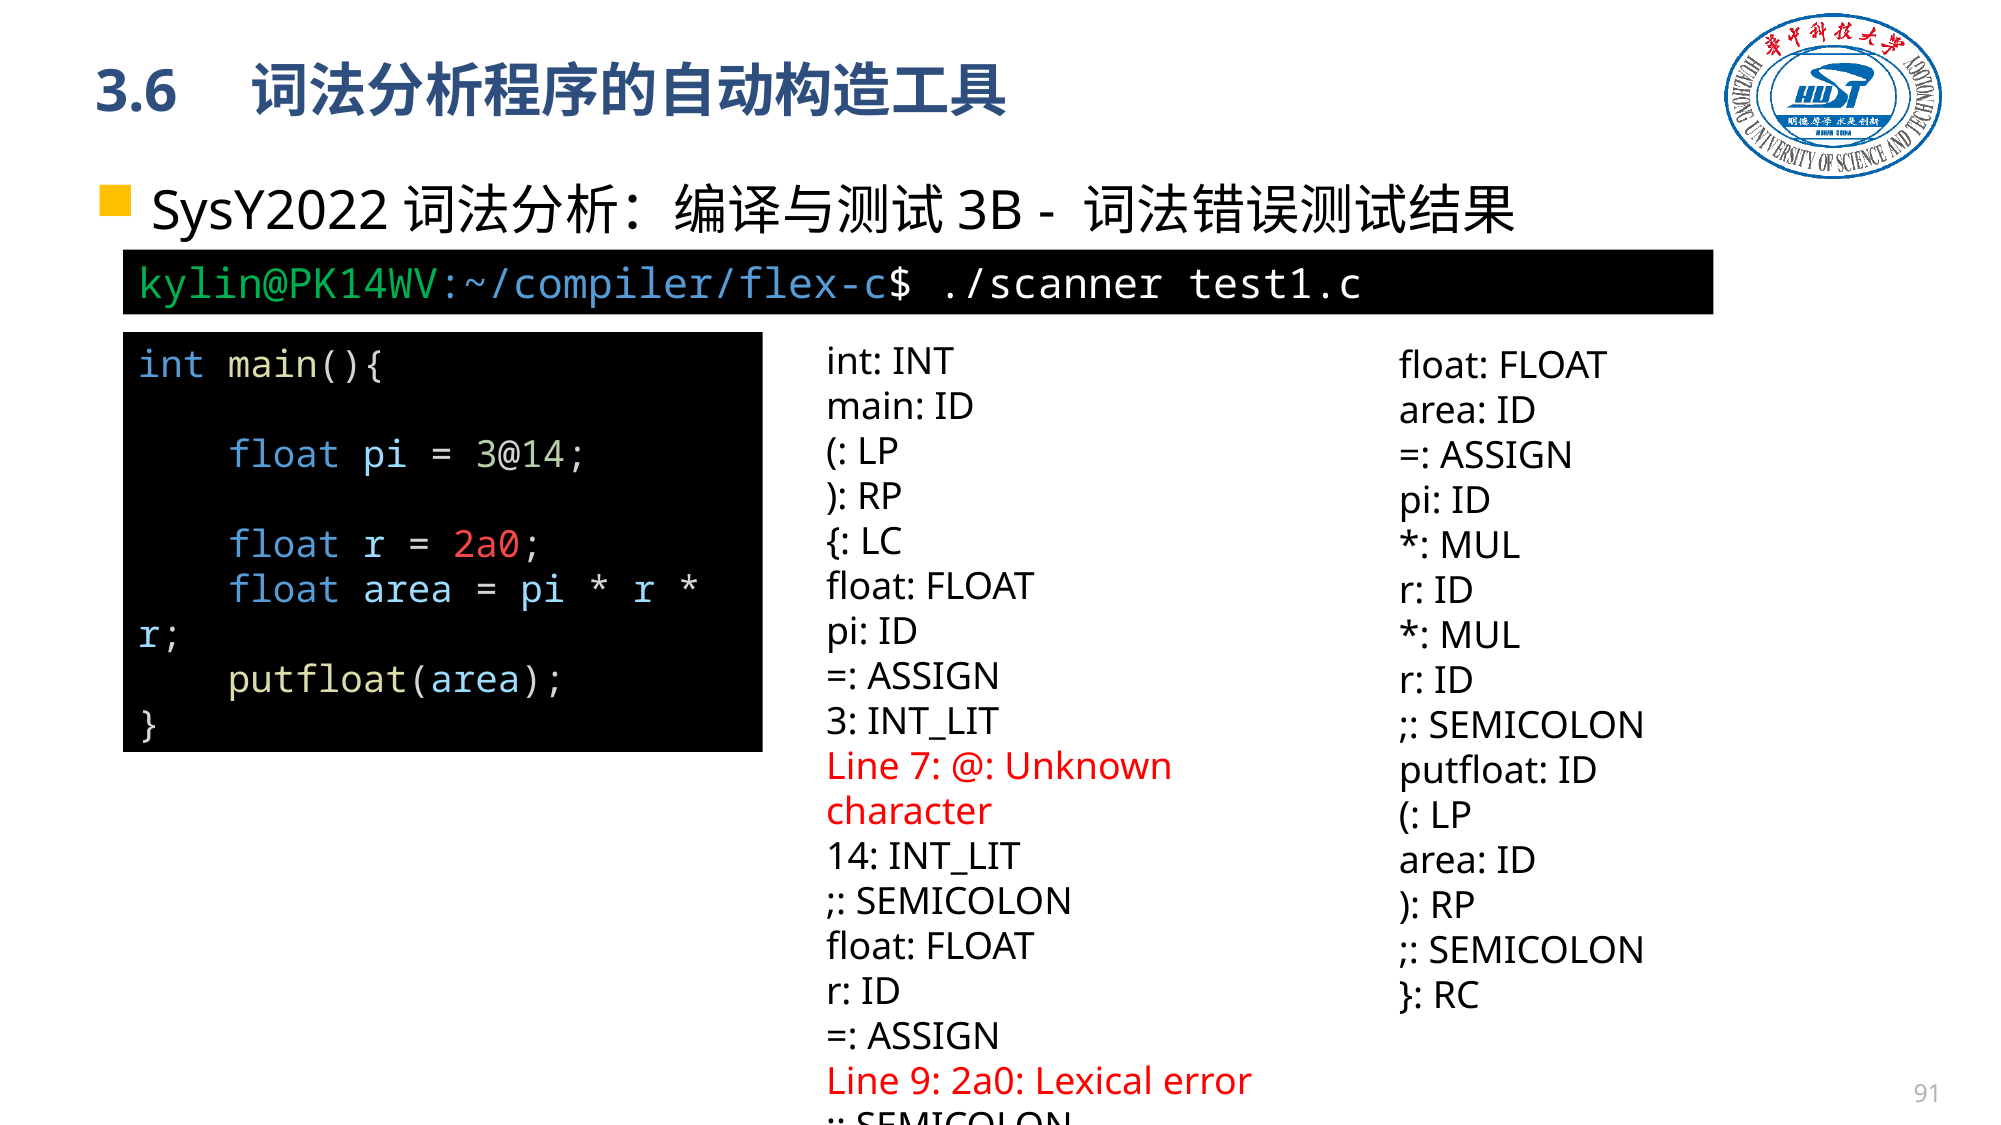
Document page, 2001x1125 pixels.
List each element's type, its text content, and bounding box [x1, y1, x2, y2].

text_box int main(){ float pi = 3@14; float r = 2a0; float area = pi * r * r; putfloat(area); } [123, 332, 763, 752]
text_box float: FLOAT area: ID =: ASSIGN pi: ID *: MUL r: ID *: MUL r: ID ;: SEMICOLON putfloat: ID (: LP area: ID ): RP ;: SEMICOLON }: RC [1384, 333, 1714, 1024]
text_box int: INT main: ID (: LP ): RP {: LC float: FLOAT pi: ID =: ASSIGN 3: INT_LIT Line 7: @: Unknown character 14: INT_LIT ;: SEMICOLON float: FLOAT r: ID =: ASSIGN Line 9: 2a0: Lexical error ;: SEMICOLON [811, 329, 1348, 1125]
picture [1724, 13, 1942, 179]
text_box kylin@PK14WV:~/compiler/flex-c$ ./scanner test1.c [123, 249, 1714, 315]
list SysY2022词法分析：编译与测试3B - 词法错误测试结果 [80, 154, 1805, 274]
slide_number 90 [1373, 1064, 1957, 1125]
title 3.6 词法分析程序的自动构造工具 [80, 42, 1805, 144]
